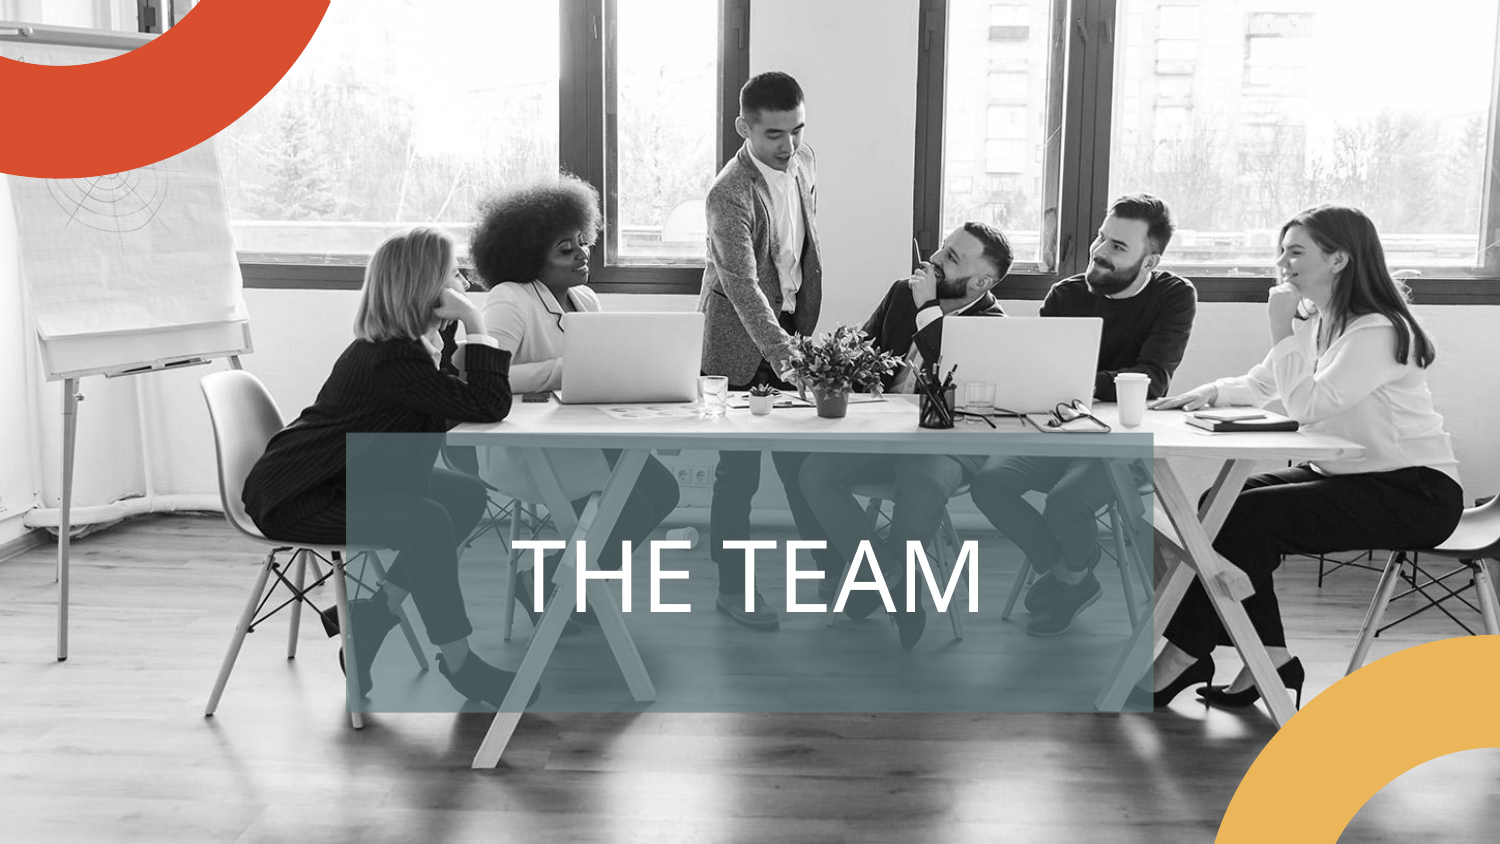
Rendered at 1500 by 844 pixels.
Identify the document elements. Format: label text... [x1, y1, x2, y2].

picture [0, 0, 1500, 844]
title THE TEAM [434, 450, 1066, 696]
picture [0, 0, 199, 65]
text_box [346, 432, 1154, 713]
picture [1336, 748, 1500, 844]
